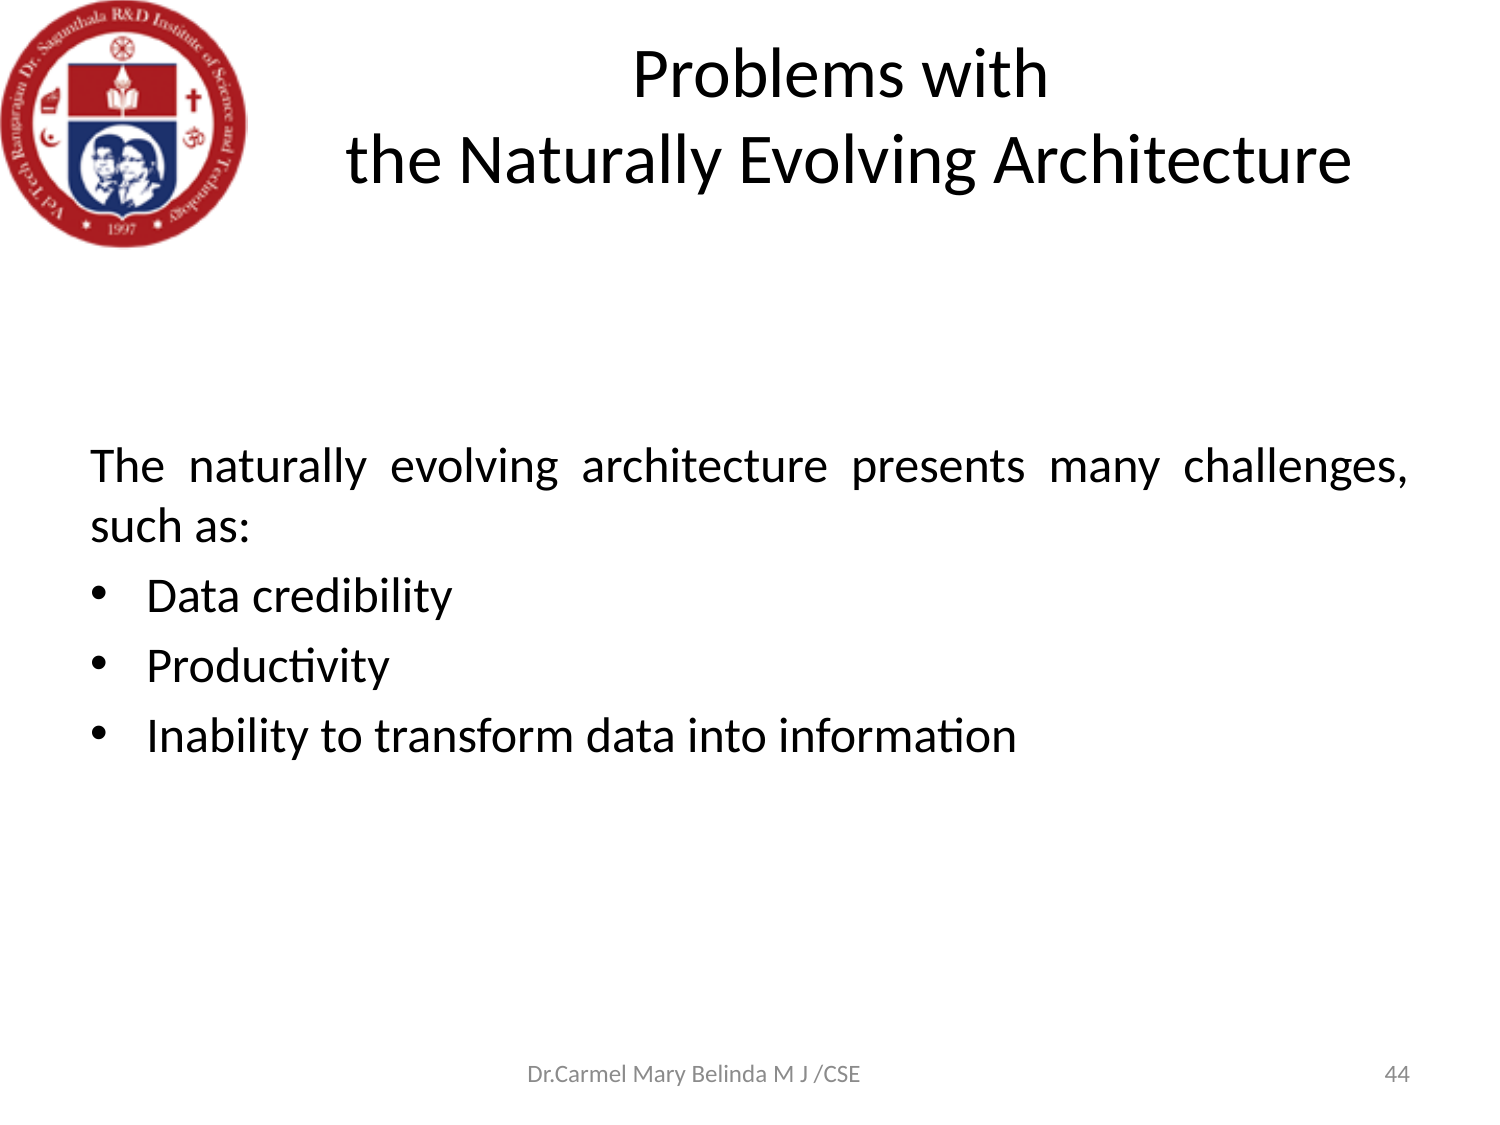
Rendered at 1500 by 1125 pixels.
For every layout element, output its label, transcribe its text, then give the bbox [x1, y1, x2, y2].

list The naturally evolving architecture presents many challenges, such as: Data credibility Productivity Inability to transform data into information [75, 425, 1425, 1005]
title Problems with the Naturally Evolving Architecture [253, 18, 1500, 206]
picture [0, 0, 249, 251]
slide_number 44 [1074, 1042, 1425, 1103]
footer Dr.Carmel Mary Belinda M J /CSE [512, 1042, 988, 1103]
